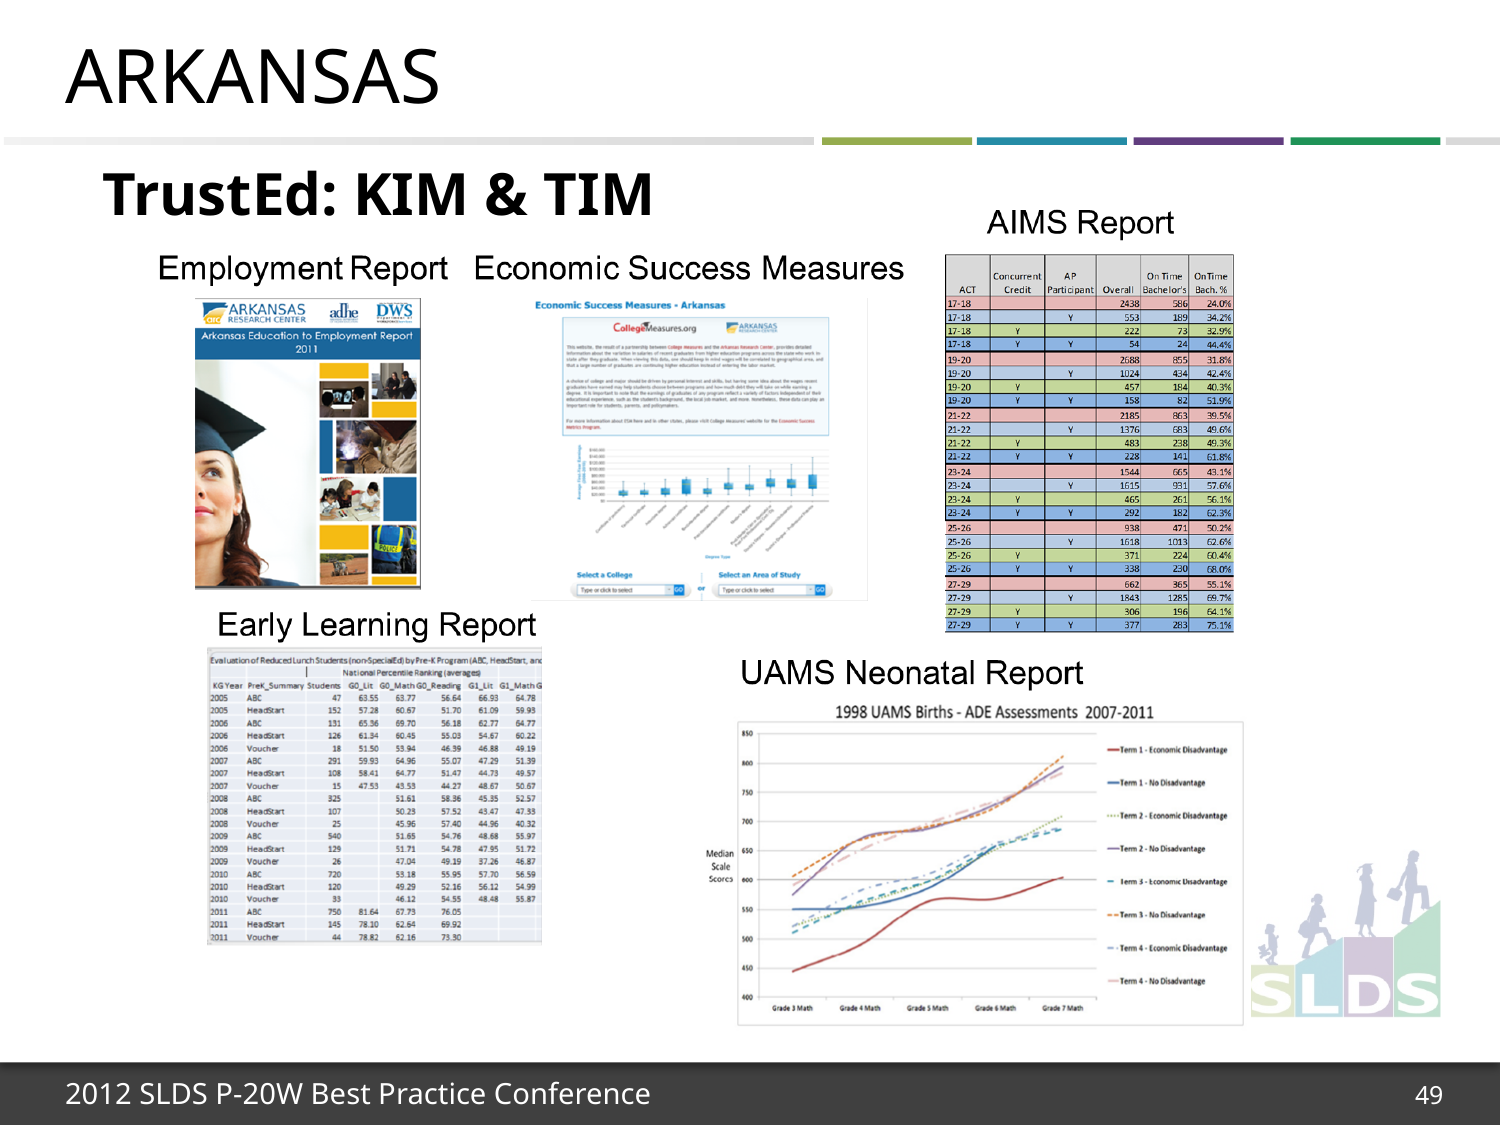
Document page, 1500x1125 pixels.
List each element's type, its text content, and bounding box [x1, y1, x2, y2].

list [137, 192, 1235, 946]
picture [699, 699, 1252, 1036]
text_box TrustEd: KIM & TIM [87, 149, 838, 235]
title Arkansas [50, 8, 1450, 138]
slide_number 49 [1108, 1067, 1459, 1125]
